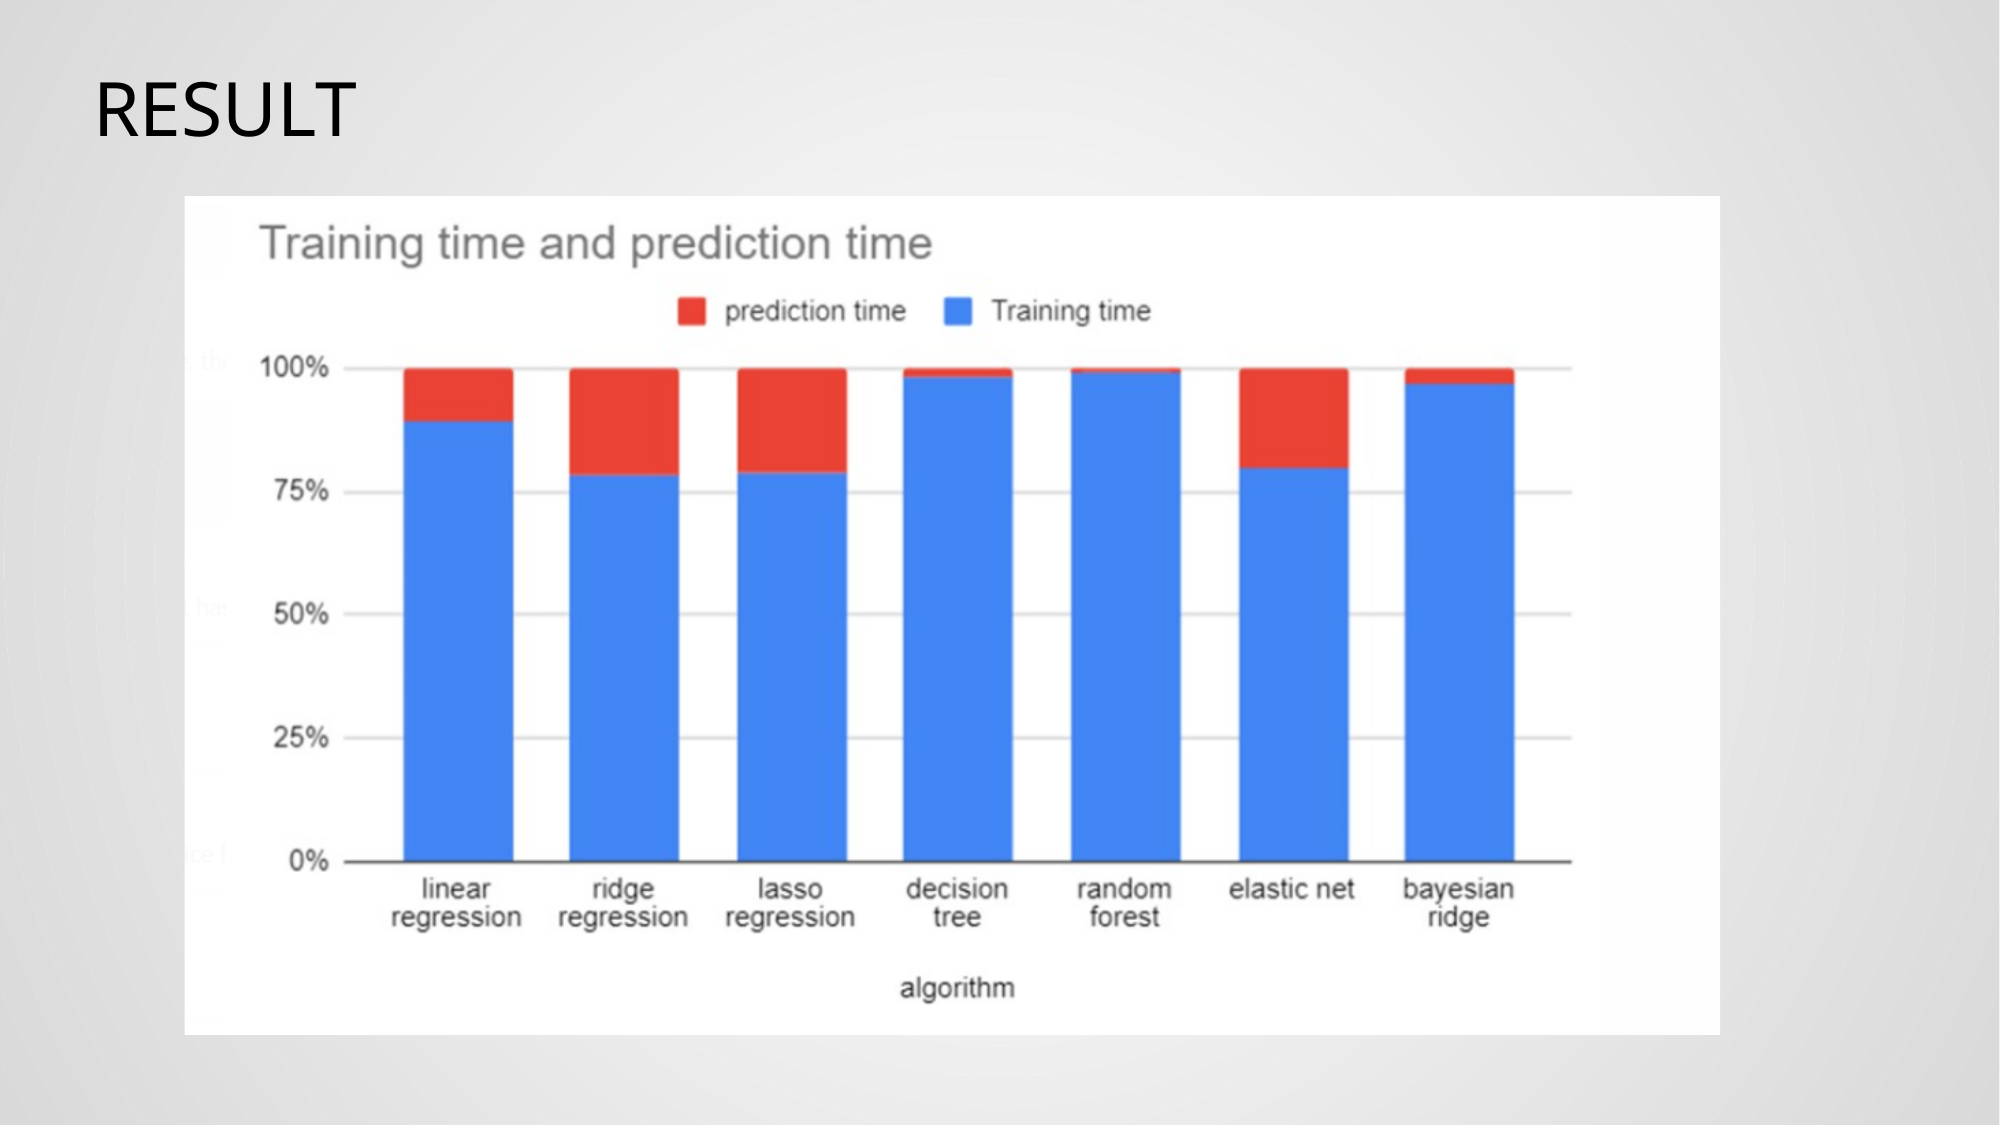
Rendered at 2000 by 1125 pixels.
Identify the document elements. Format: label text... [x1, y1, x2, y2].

picture [184, 195, 1721, 1036]
text_box RESULT [78, 54, 717, 160]
